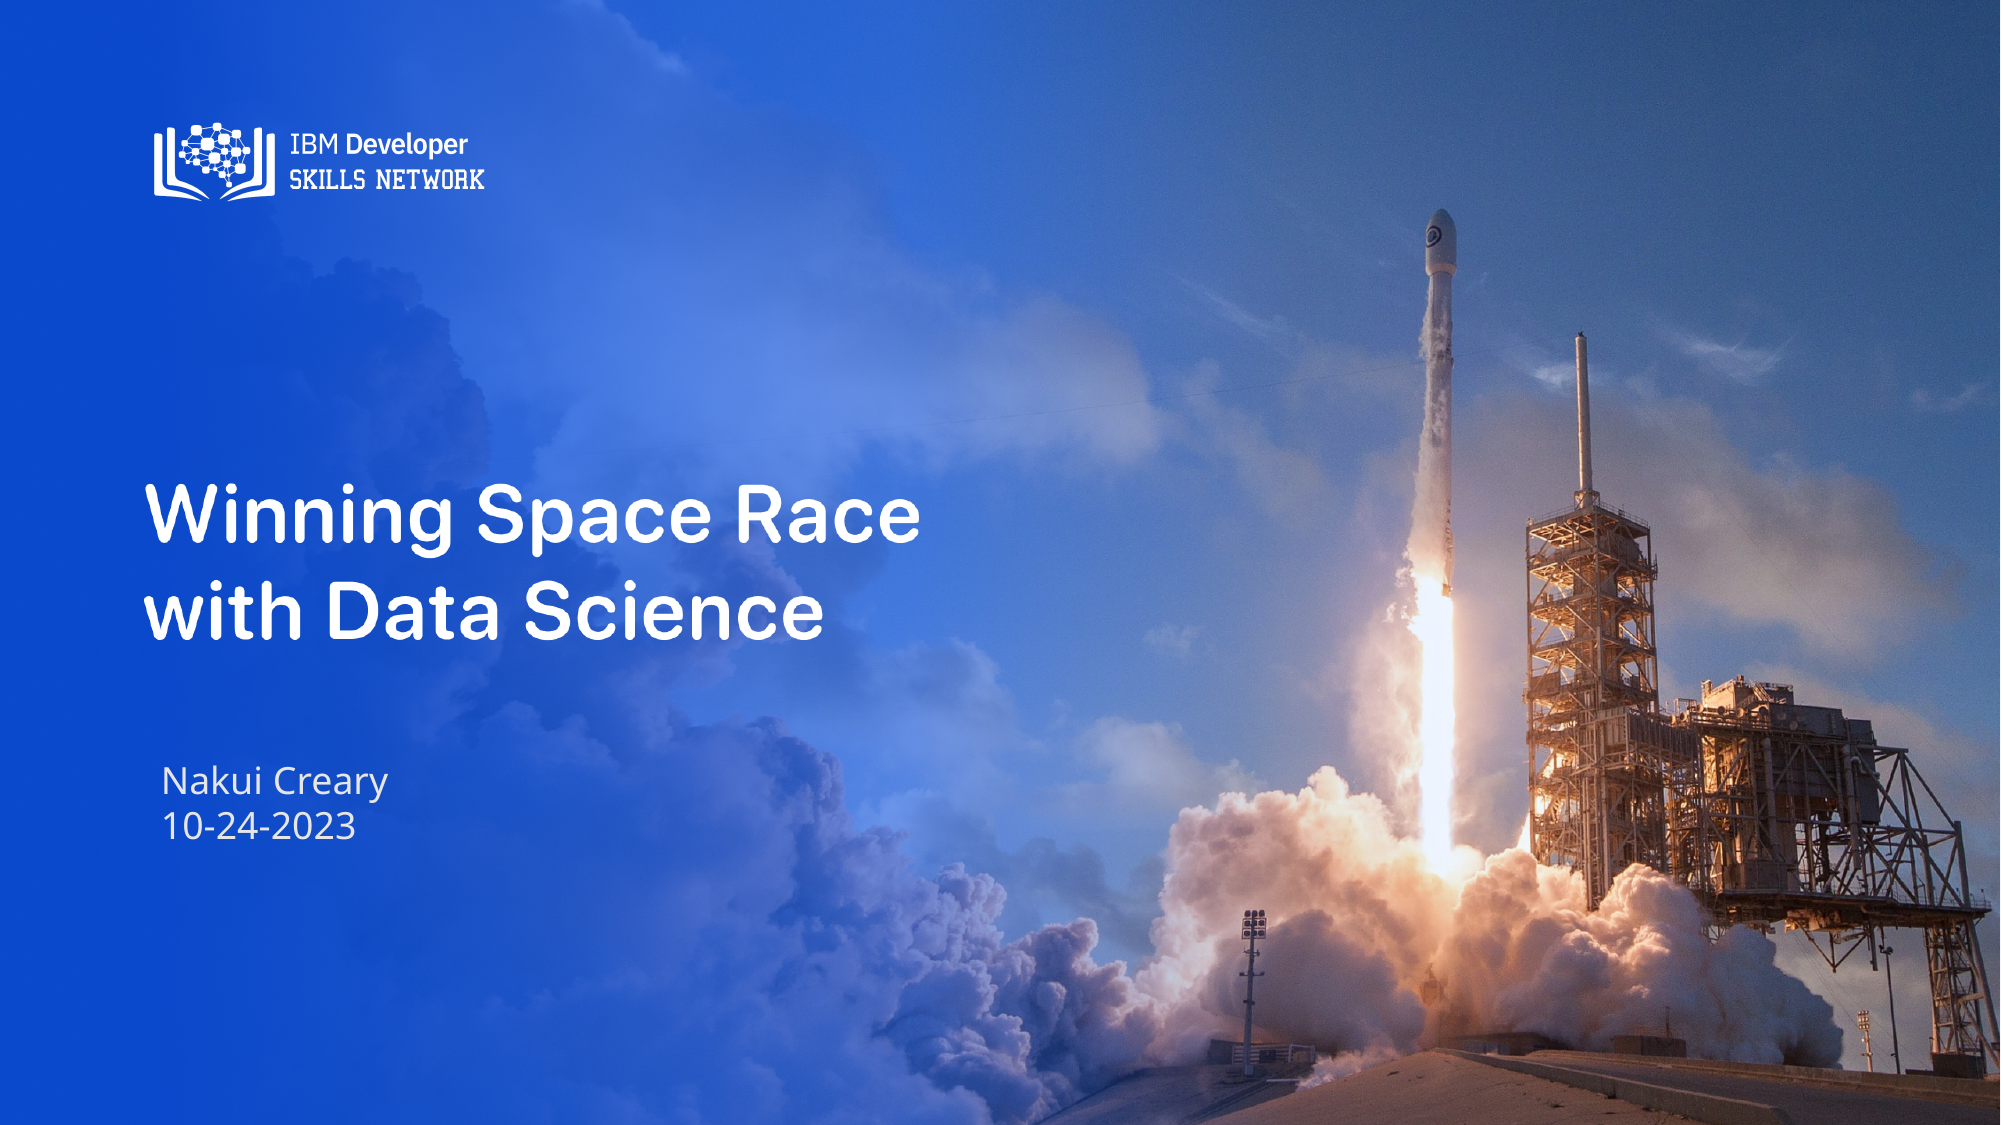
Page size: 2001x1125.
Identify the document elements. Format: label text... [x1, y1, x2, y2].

text_box Nakui Creary 10-24-2023 [145, 749, 559, 855]
picture [0, 0, 2001, 1125]
